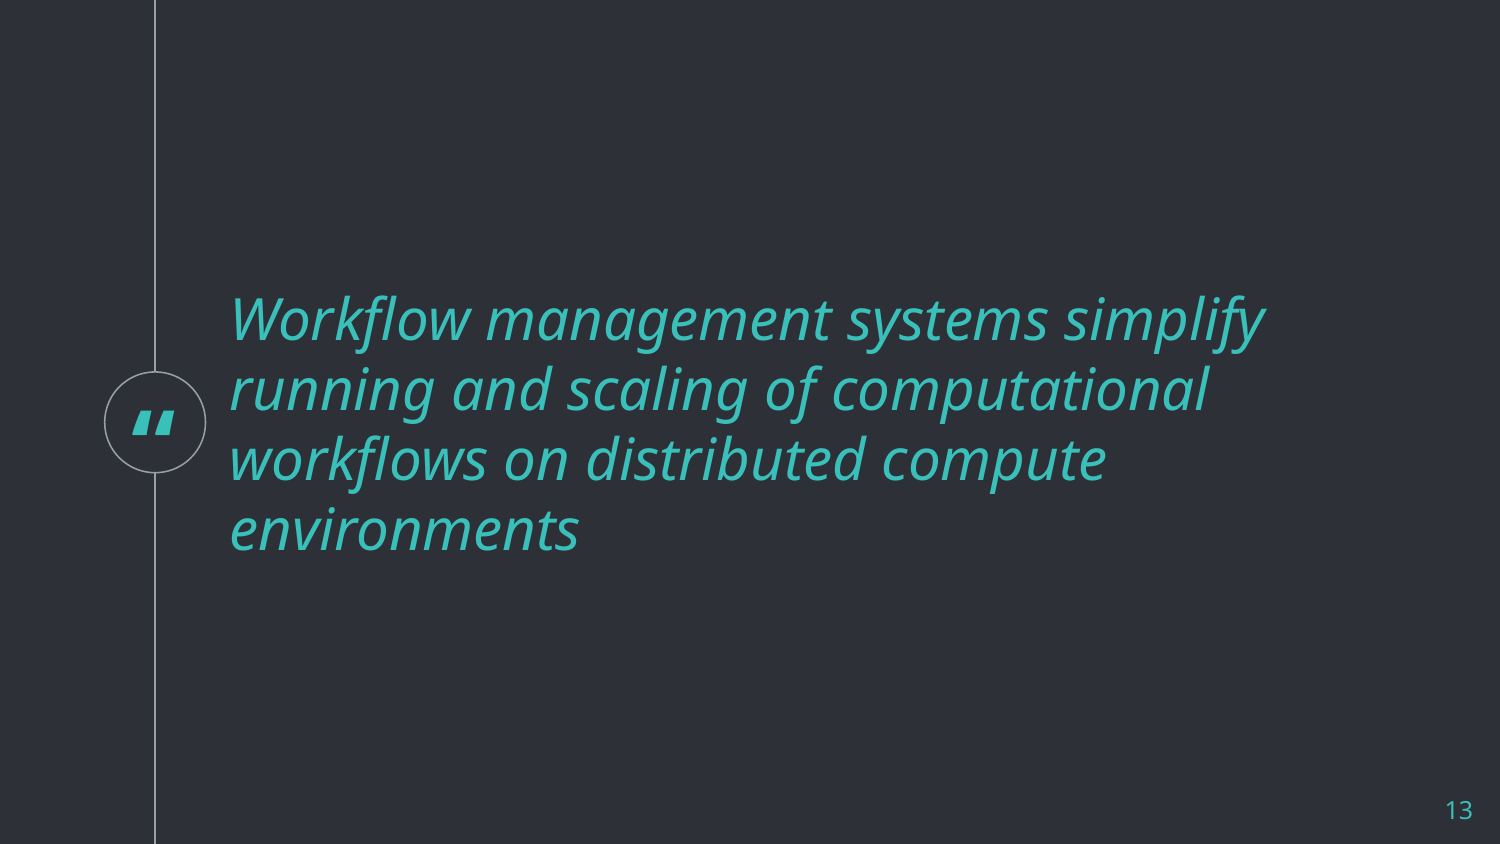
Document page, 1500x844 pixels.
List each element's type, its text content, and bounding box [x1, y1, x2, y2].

slide_number 13 [1398, 779, 1489, 832]
list Workflow management systems simplify running and scaling of computational workflows on distributed compute environments [205, 192, 1489, 652]
